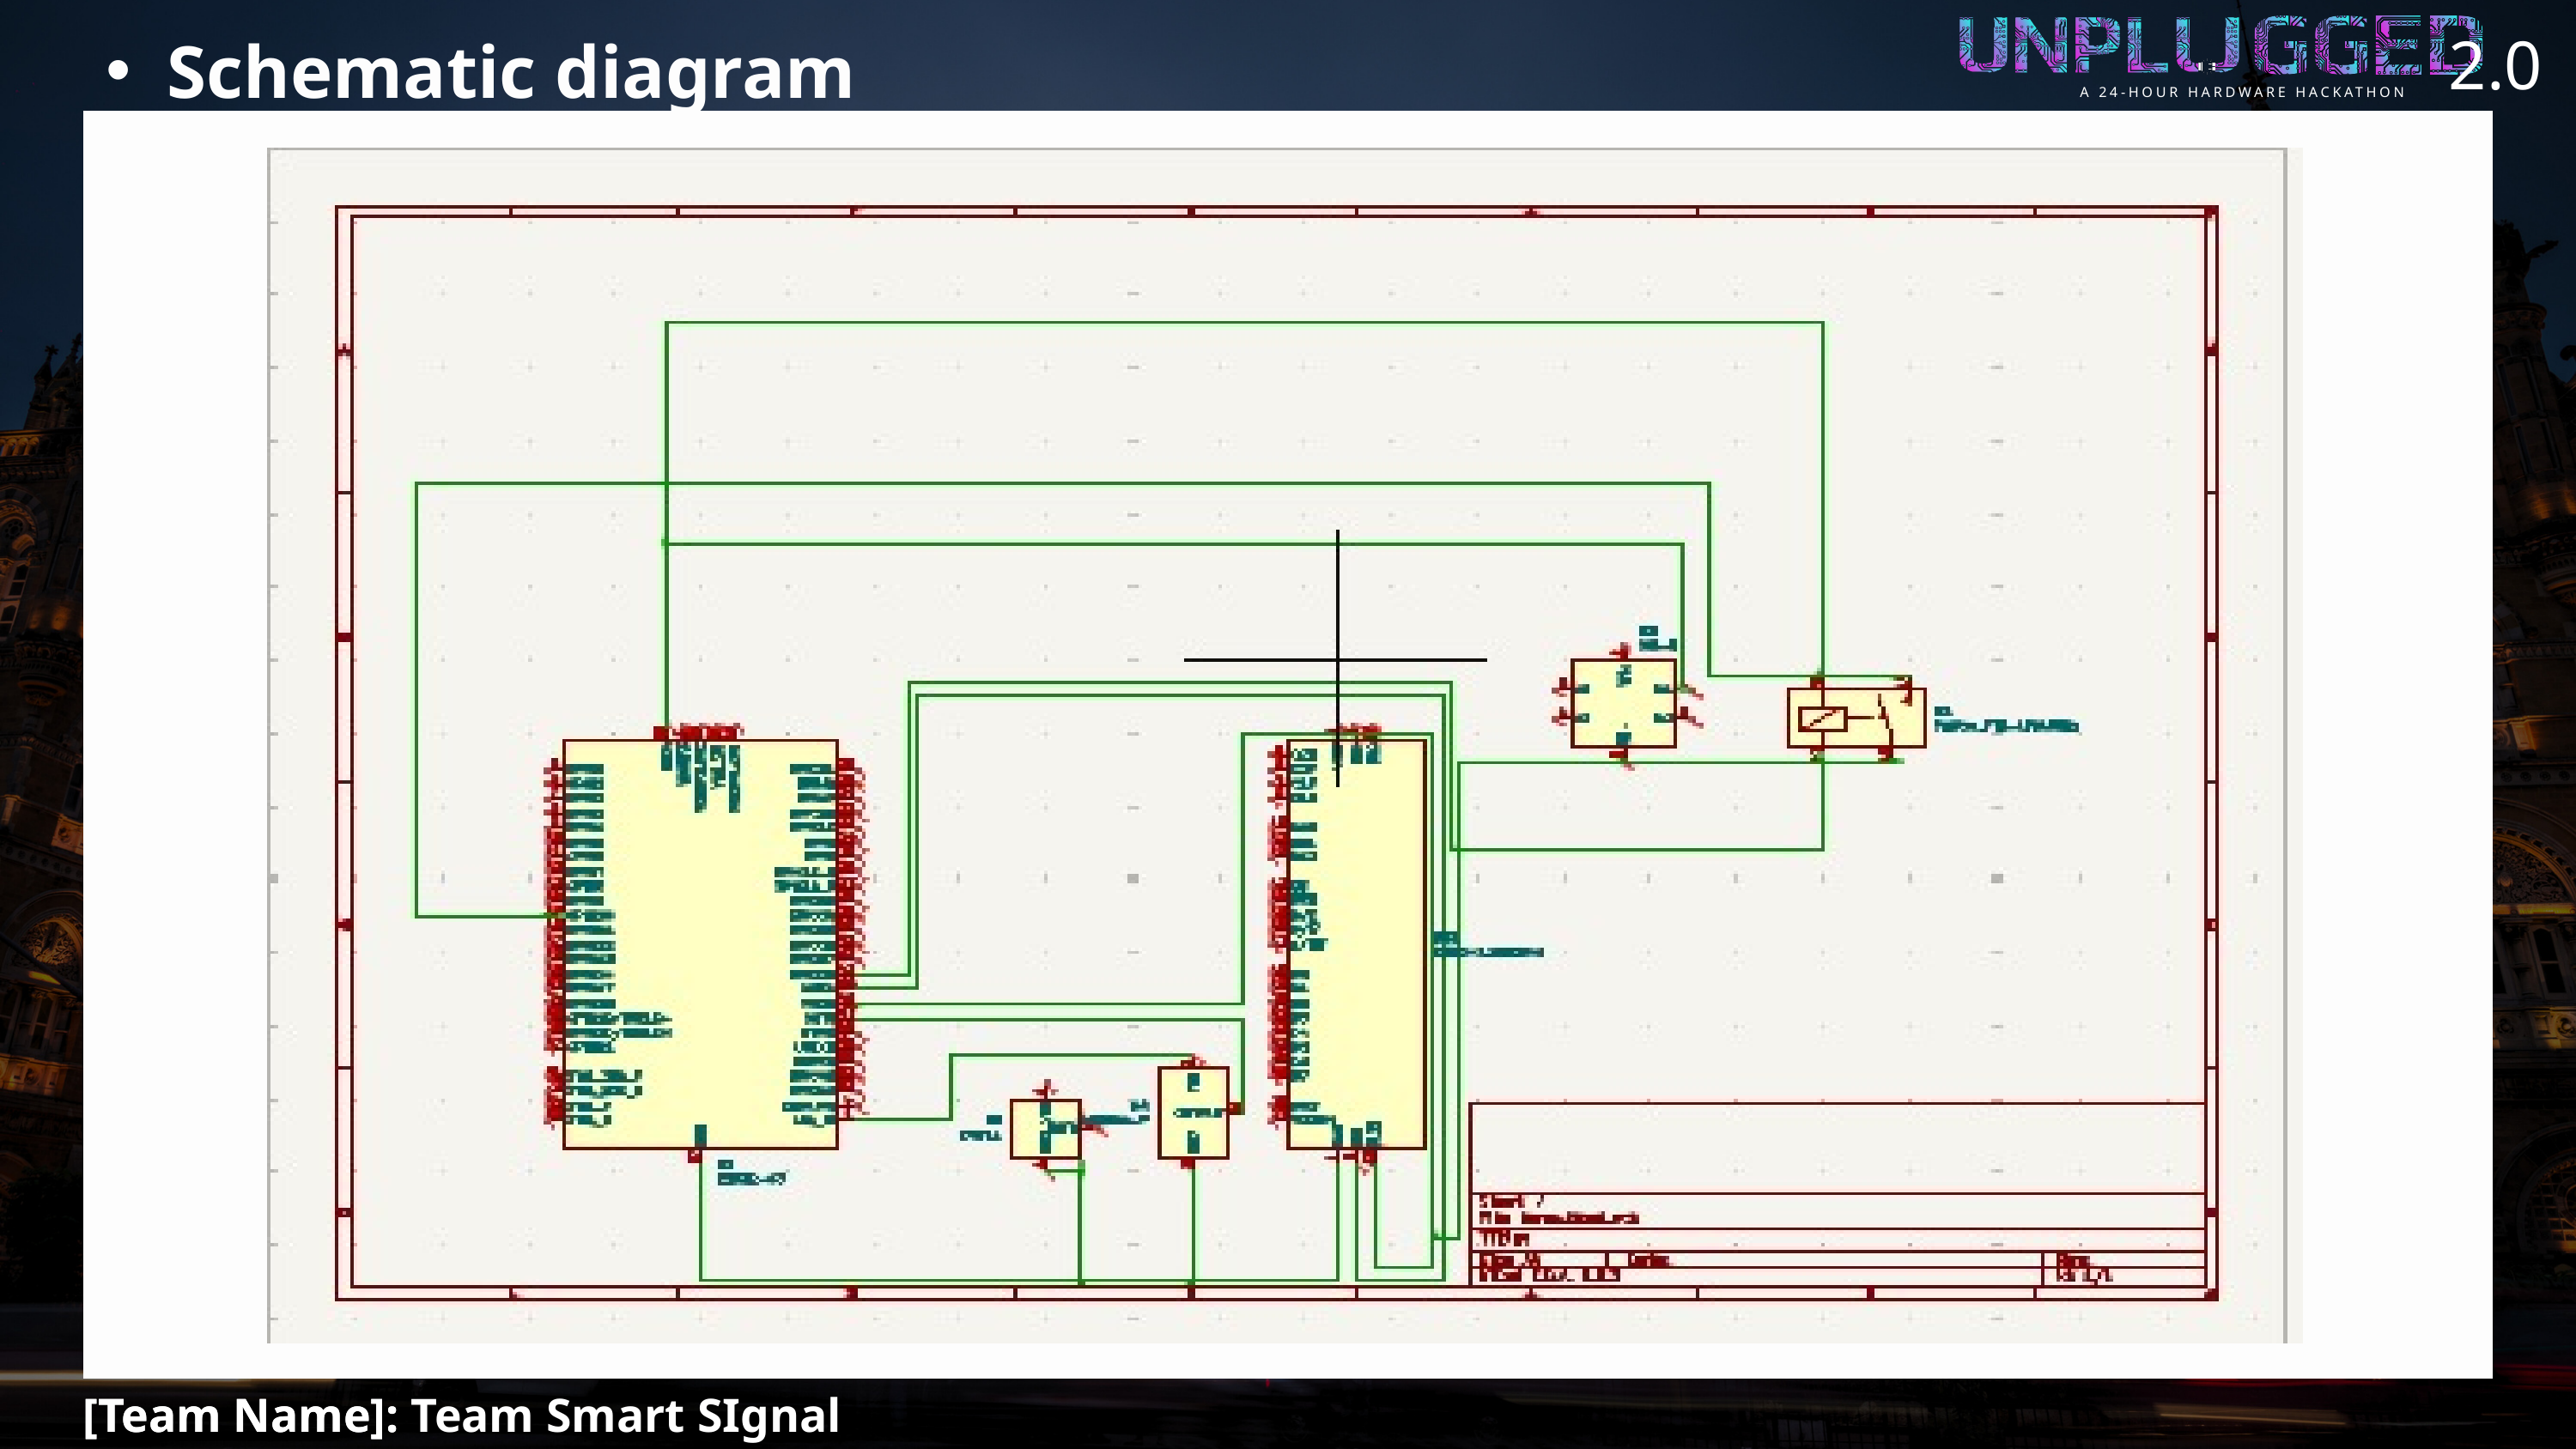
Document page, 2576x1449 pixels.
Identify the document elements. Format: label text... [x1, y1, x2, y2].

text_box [1941, 0, 2576, 115]
text_box Schematic diagram [45, 12, 1413, 112]
picture [266, 148, 2303, 1343]
text_box [Team Name]: Team Smart SIgnal [82, 1386, 862, 1442]
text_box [82, 110, 2494, 1379]
text_box [0, 0, 2576, 1449]
